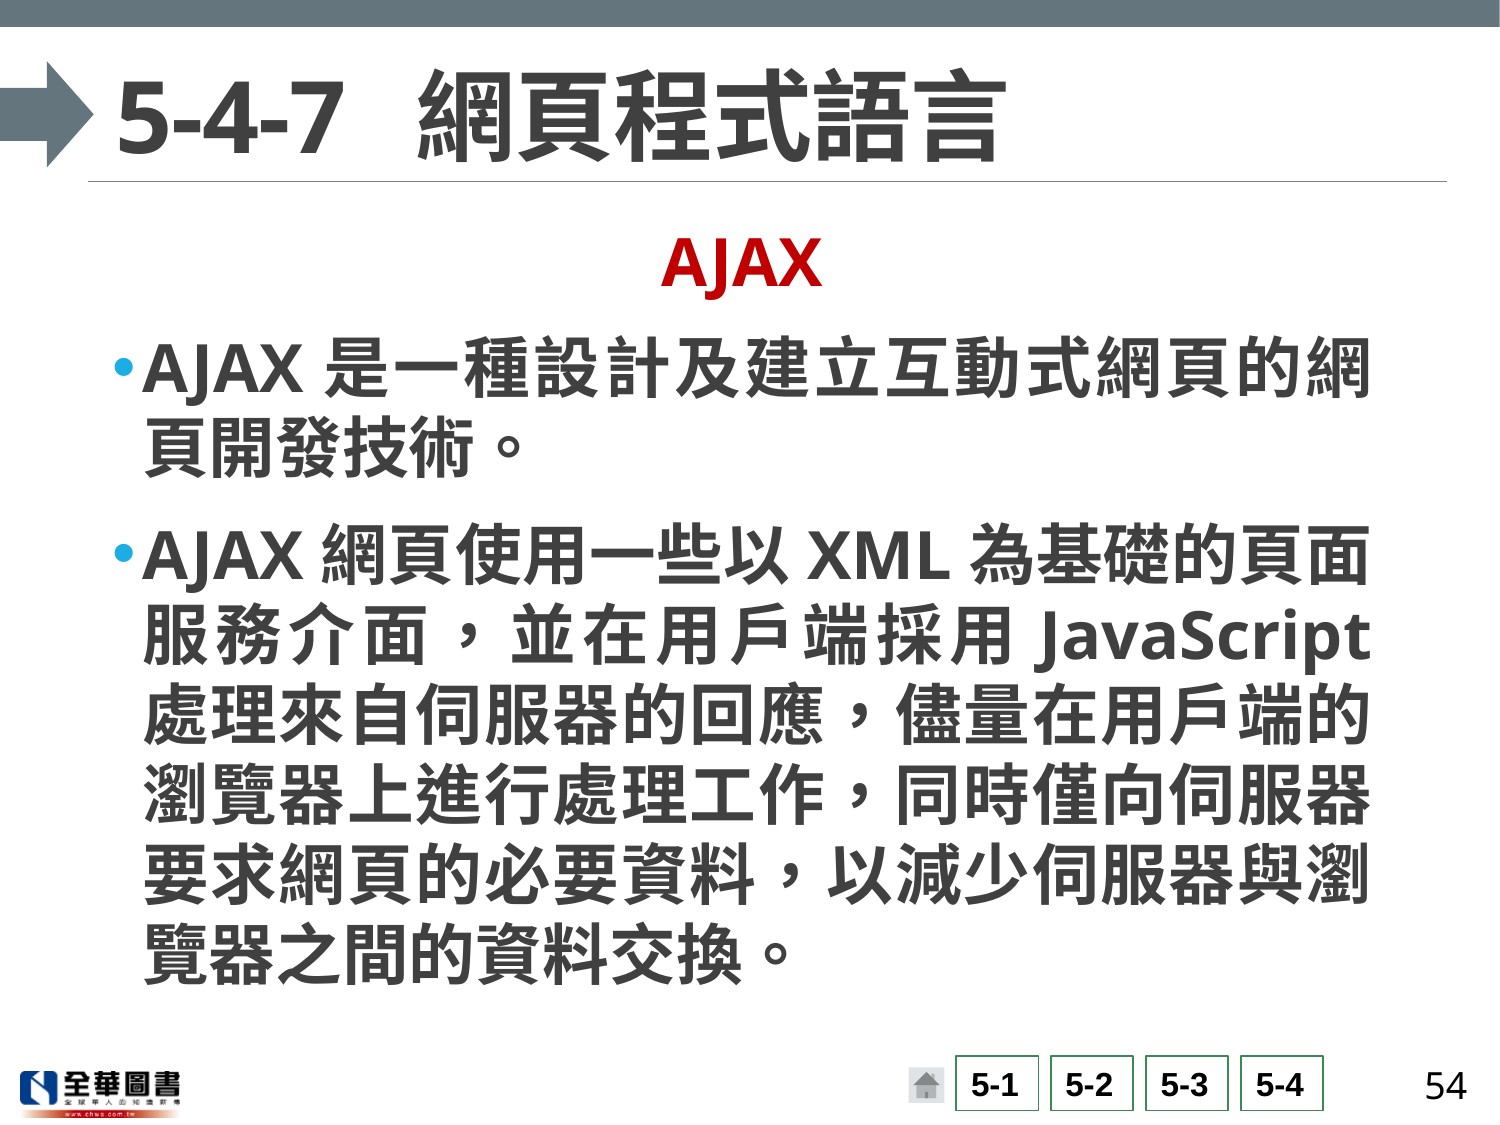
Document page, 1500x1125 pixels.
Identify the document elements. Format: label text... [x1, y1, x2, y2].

title 5-4-7 網頁程式語言 [100, 47, 1447, 182]
picture [20, 1071, 180, 1118]
list AJAX AJAX是一種設計及建立互動式網頁的網頁開發技術。 AJAX網頁使用一些以XML為基礎的頁面服務介面，並在用戶端採用JavaScript 處理來自伺服器的回應，儘量在用戶端的瀏覽器上進行處理工作，同時僅向伺服器要求網頁的必要資料，以減少伺服器與瀏覽器之間的資料交換。 [112, 212, 1373, 1024]
slide_number 54 [1320, 1057, 1483, 1118]
